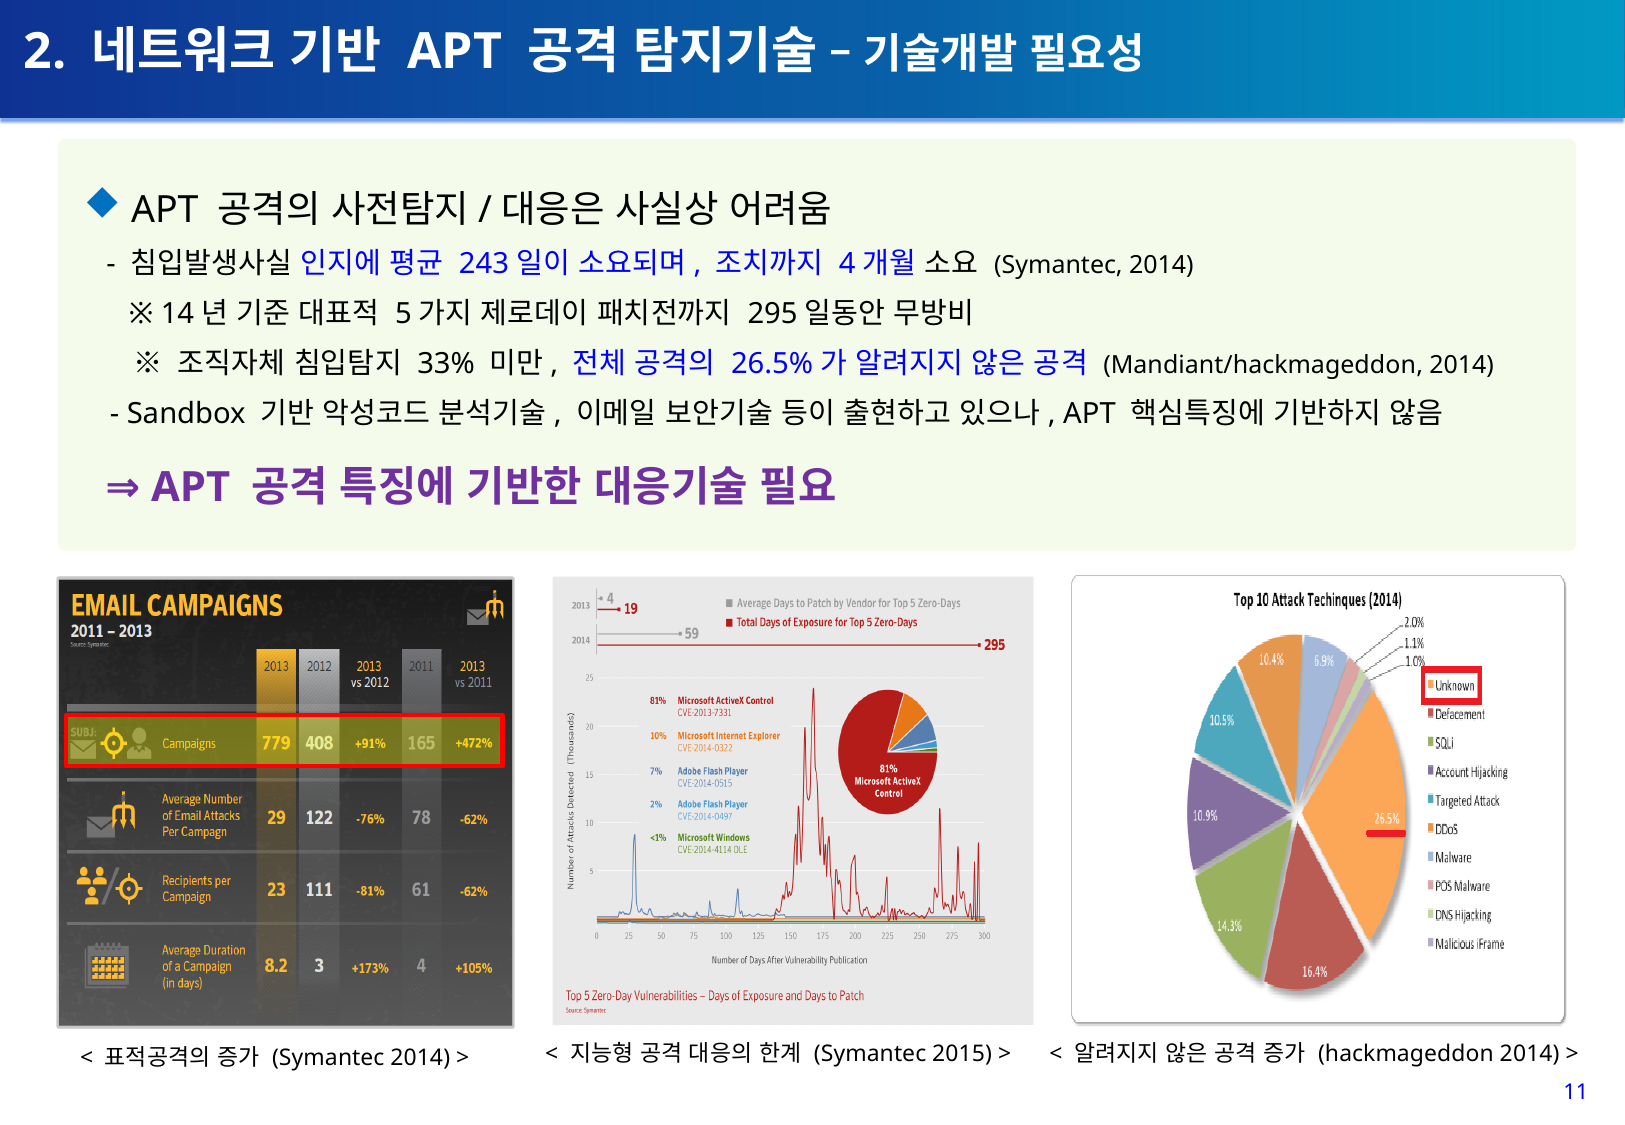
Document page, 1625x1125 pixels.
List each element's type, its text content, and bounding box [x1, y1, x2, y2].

text_box < 지능형 공격 대응의 한계 (Symantec 2015) > [516, 1023, 1038, 1083]
picture [550, 573, 1036, 1028]
text_box < 알려지지 않은 공격 증가 (hackmageddon 2014) > [1036, 1023, 1593, 1083]
picture [0, 0, 1625, 126]
text_box < 표적공격의 증가 (Symantec 2014) > [44, 1035, 506, 1079]
picture [1070, 573, 1568, 1030]
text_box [54, 574, 516, 1030]
text_box APT 공격의 사전탐지/대응은 사실상 어려움 - 침입발생사실 인지에 평균 243일이 소요되며, 조치까지 4개월 소요 (Symantec, 2014) ※ 14년 기준 대표적 5가지 제로데이 패치전까지 295일동안 무방비 ※ 조직자체 침입탐지 33% 미만, 전체 공격의 26.5%가 알려지지 않은 공격 (Mandiant/hackmageddon, 2014) - Sandbox 기반 악성코드 분석기술, 이메일 보안기술 등이 출현하고 있으나, APT 핵심특징에 기반하지 않음 ⇒ APT 공격 특징에 기반한 대응기술 필요 [58, 138, 1576, 551]
text_box 11 [1527, 1070, 1625, 1107]
